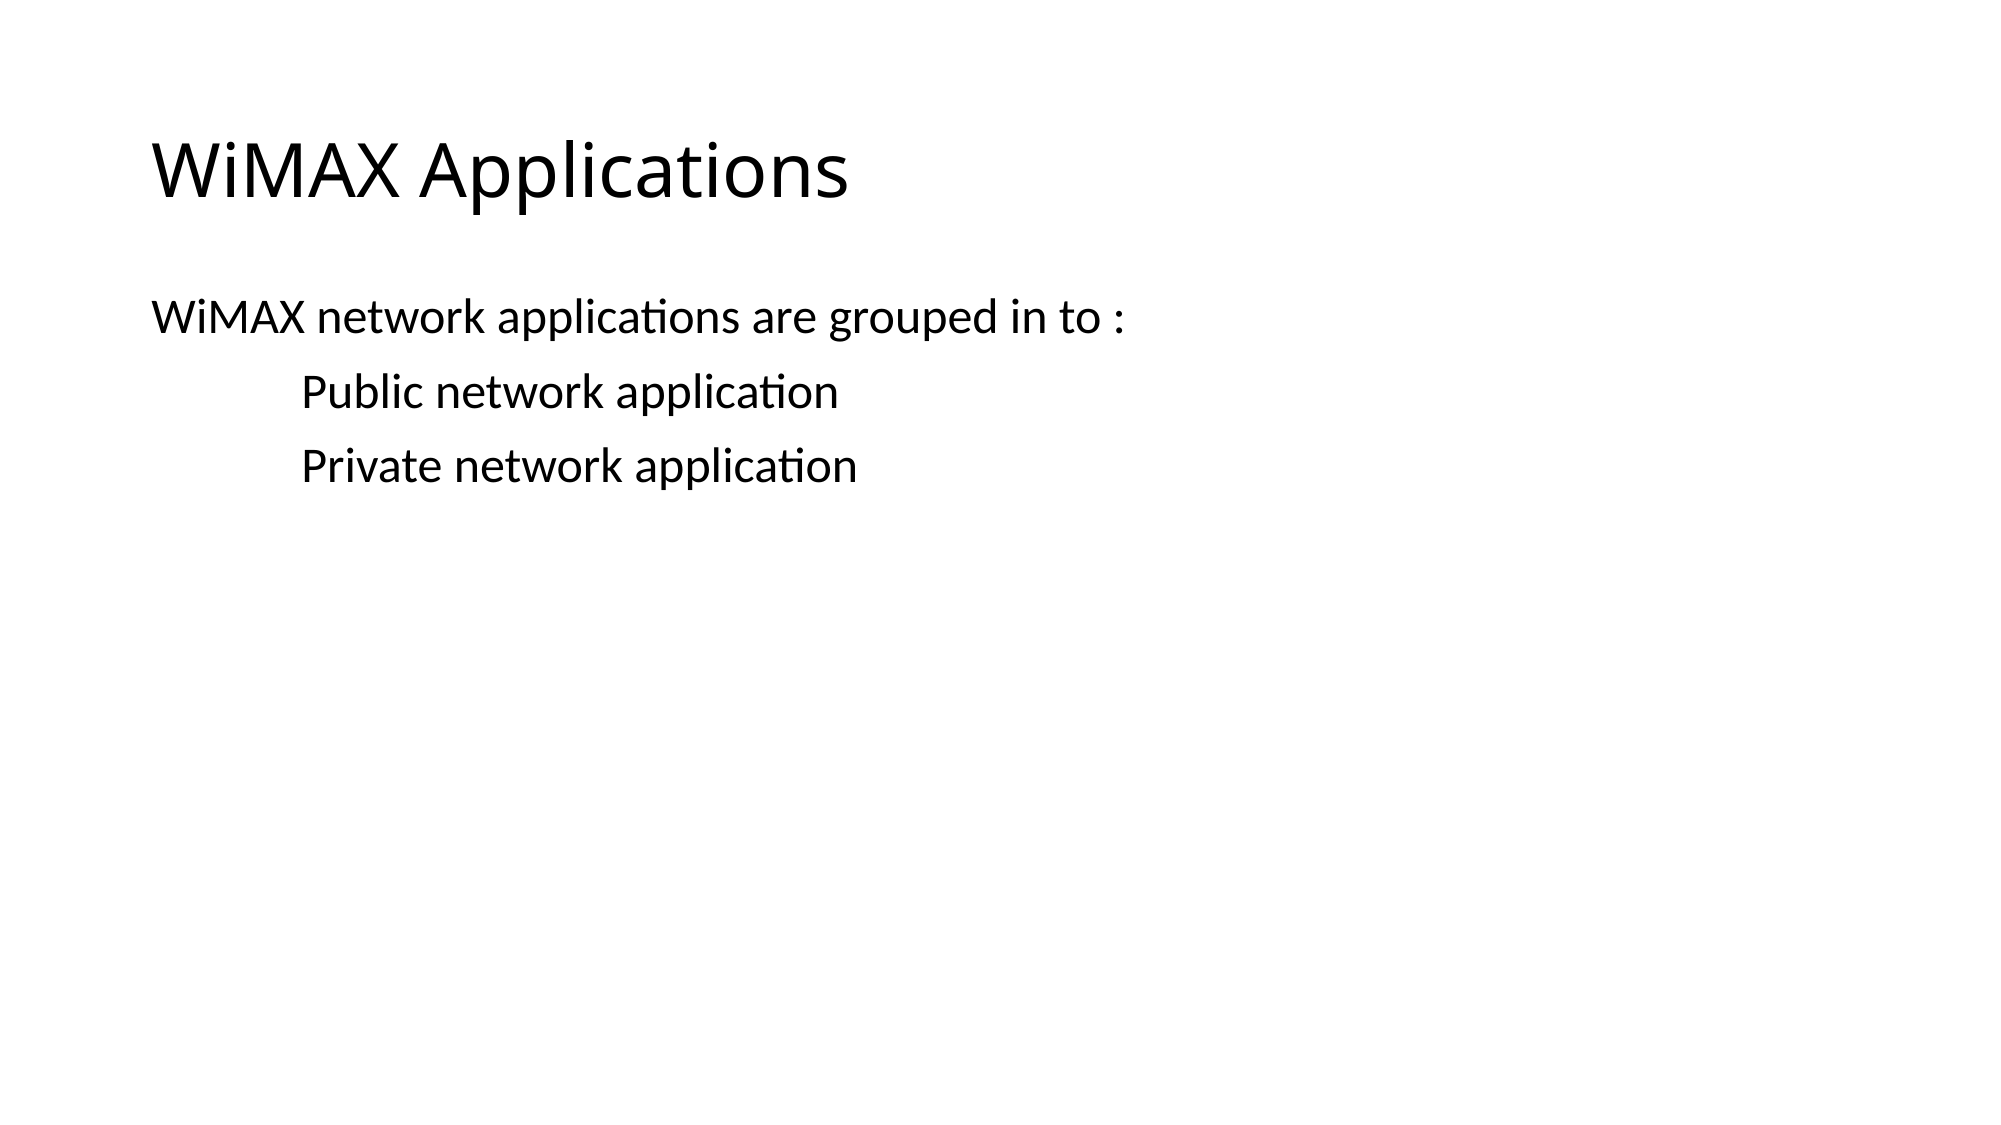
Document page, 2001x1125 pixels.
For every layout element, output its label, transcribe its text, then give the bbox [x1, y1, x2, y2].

list WiMAX network applications are grouped in to : Public network application Private network application [136, 282, 1862, 999]
title WiMAX Applications [136, 104, 1862, 222]
